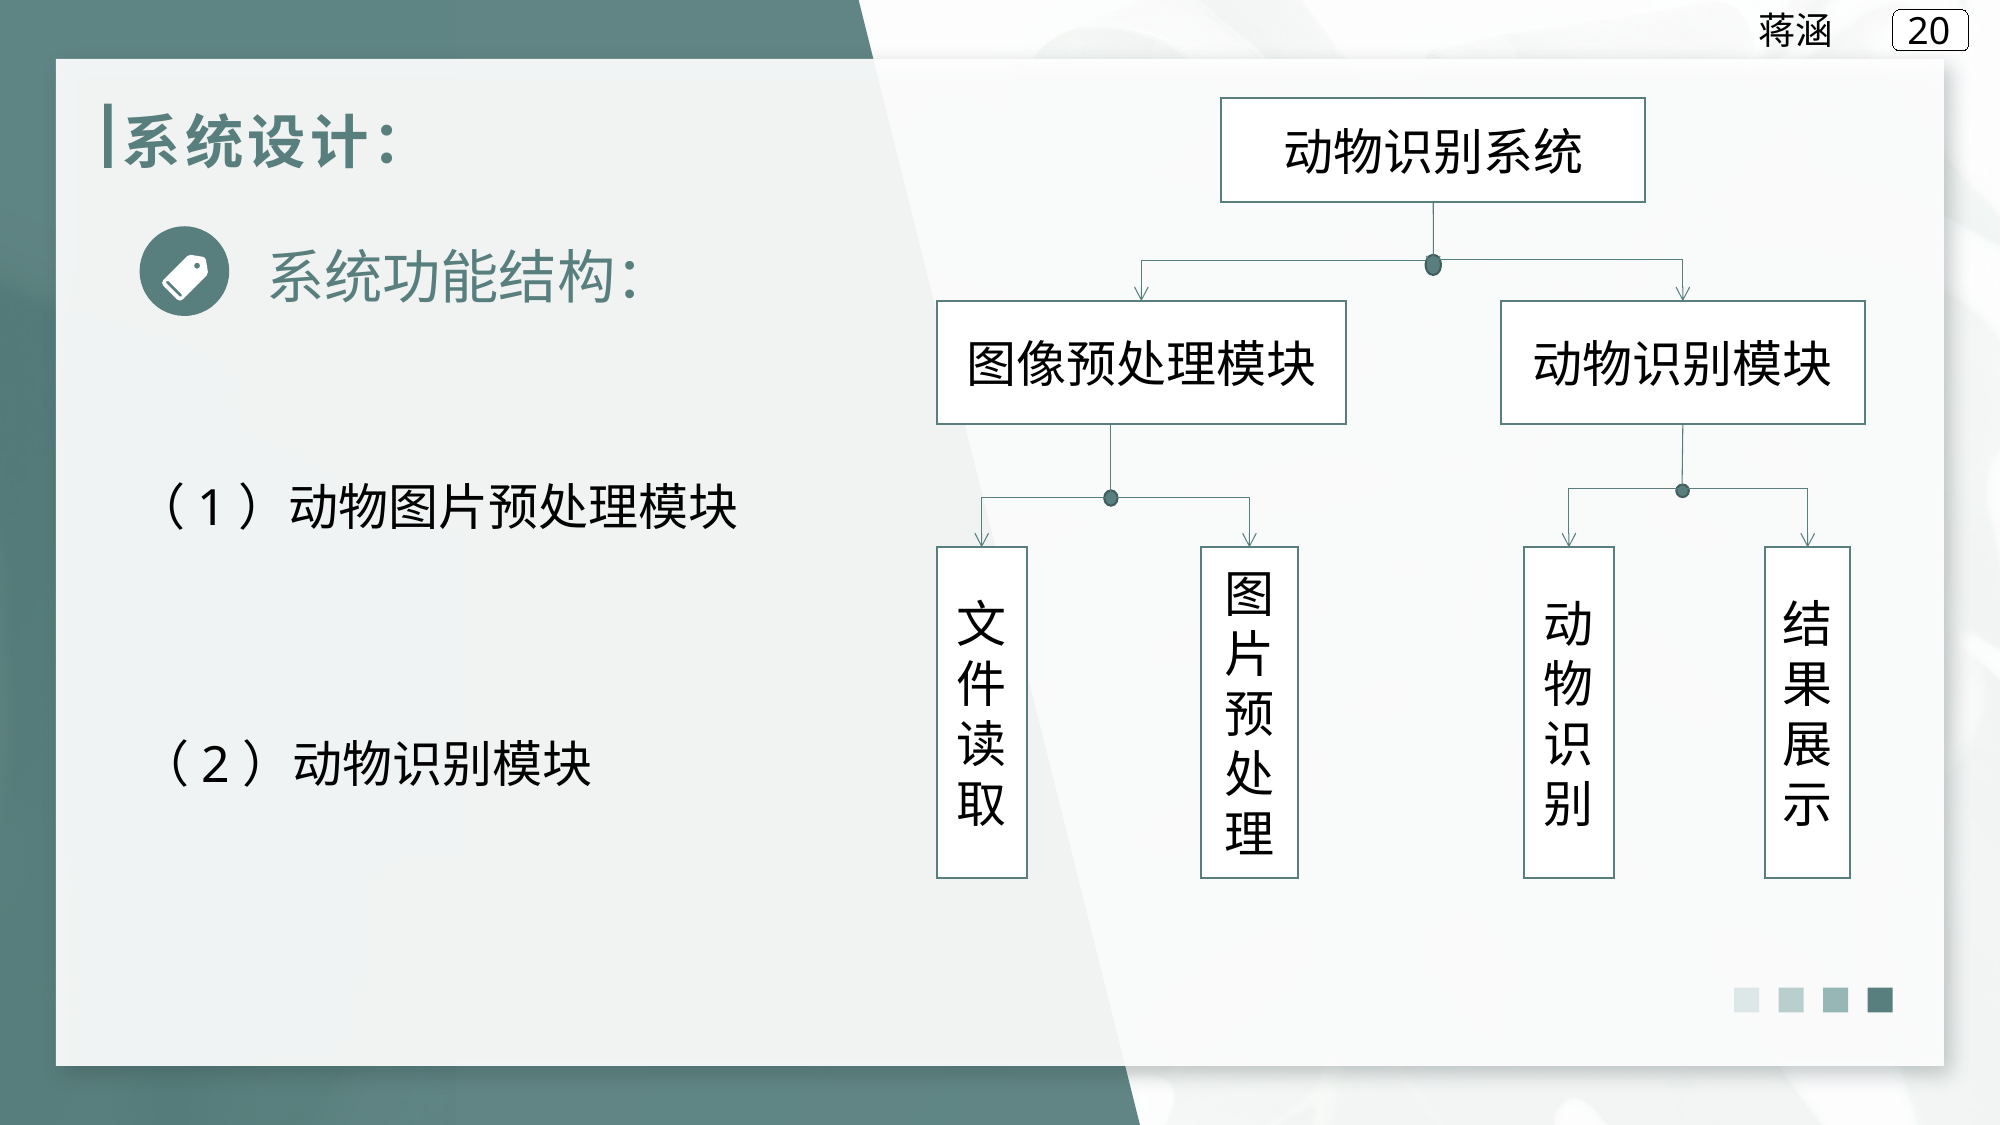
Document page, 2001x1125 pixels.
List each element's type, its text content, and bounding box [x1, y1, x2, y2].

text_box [1568, 488, 1680, 548]
title 系统设计： [108, 97, 900, 171]
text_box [1435, 259, 1683, 302]
text_box 图 片 预 处 理 [1200, 546, 1299, 879]
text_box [981, 496, 1140, 548]
text_box （1）动物图片预处理模块 [135, 475, 758, 536]
text_box [138, 225, 231, 317]
text_box 系统功能结构： [266, 240, 658, 311]
text_box [1103, 489, 1110, 496]
text_box [1111, 489, 1119, 496]
text_box 文 件 读 取 [936, 546, 1028, 879]
text_box 蒋涵 [1743, 0, 1935, 60]
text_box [1680, 488, 1808, 548]
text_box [1140, 496, 1250, 548]
text_box 动物识别模块 [1500, 300, 1866, 425]
text_box 动物识别系统 [1220, 97, 1646, 203]
text_box [1434, 253, 1439, 264]
text_box 结果展示 [1764, 546, 1851, 879]
text_box [161, 253, 209, 302]
text_box 动物识别 [1523, 546, 1615, 879]
text_box （2）动物识别模块 [139, 732, 676, 793]
text_box 图像预处理模块 [936, 300, 1347, 425]
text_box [1141, 260, 1433, 302]
